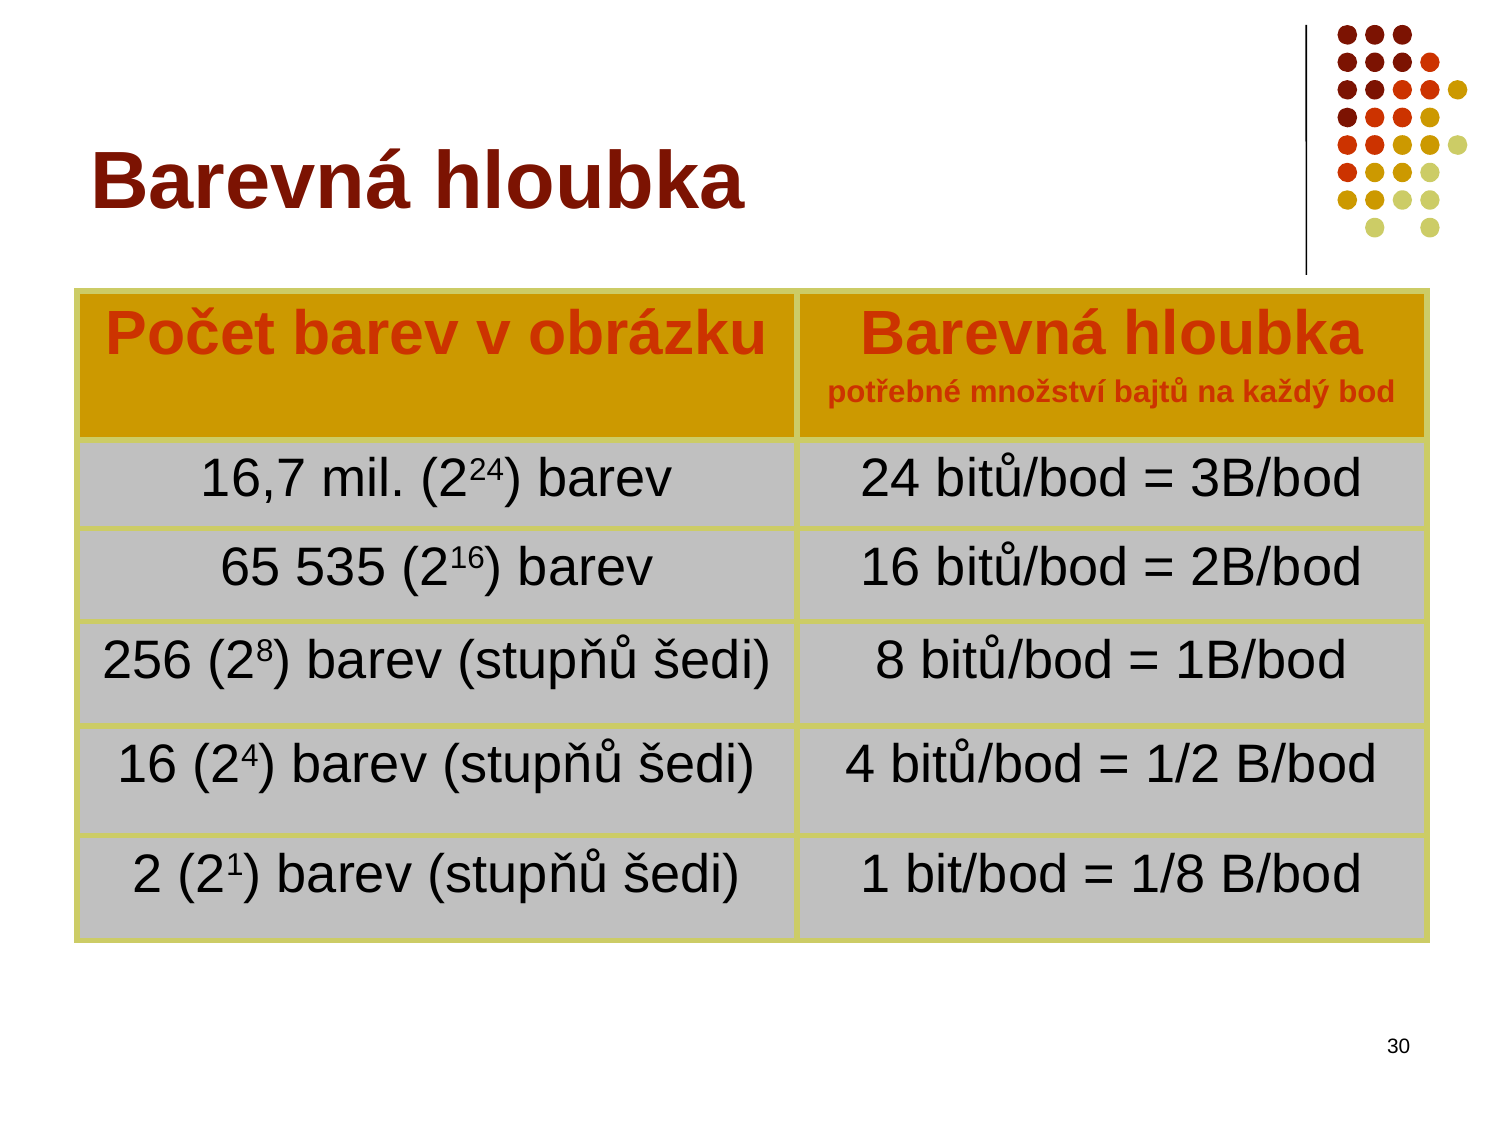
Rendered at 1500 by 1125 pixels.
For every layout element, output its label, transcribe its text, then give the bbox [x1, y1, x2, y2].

table_cell 16 (24) barev (stupňů šedi) [80, 729, 794, 833]
slide_number 30 [1074, 1025, 1425, 1100]
table_cell 24 bitů/bod = 3B/bod [800, 443, 1424, 526]
table_cell 4 bitů/bod = 1/2 B/bod [800, 729, 1424, 833]
title Barevná hloubka [75, 20, 1313, 233]
table_cell 16,7 mil. (224) barev [80, 443, 794, 526]
table_header Počet barev v obrázku [80, 294, 794, 437]
table_cell 8 bitů/bod = 1B/bod [800, 624, 1424, 723]
table_cell 256 (28) barev (stupňů šedi) [80, 624, 794, 723]
table_cell 1 bit/bod = 1/8 B/bod [800, 838, 1424, 938]
table_cell 65 535 (216) barev [80, 531, 794, 619]
table_header Barevná hloubka potřebné množství bajtů na každý bod [800, 294, 1424, 437]
table_cell 16 bitů/bod = 2B/bod [800, 531, 1424, 619]
table_cell 2 (21) barev (stupňů šedi) [80, 838, 794, 938]
